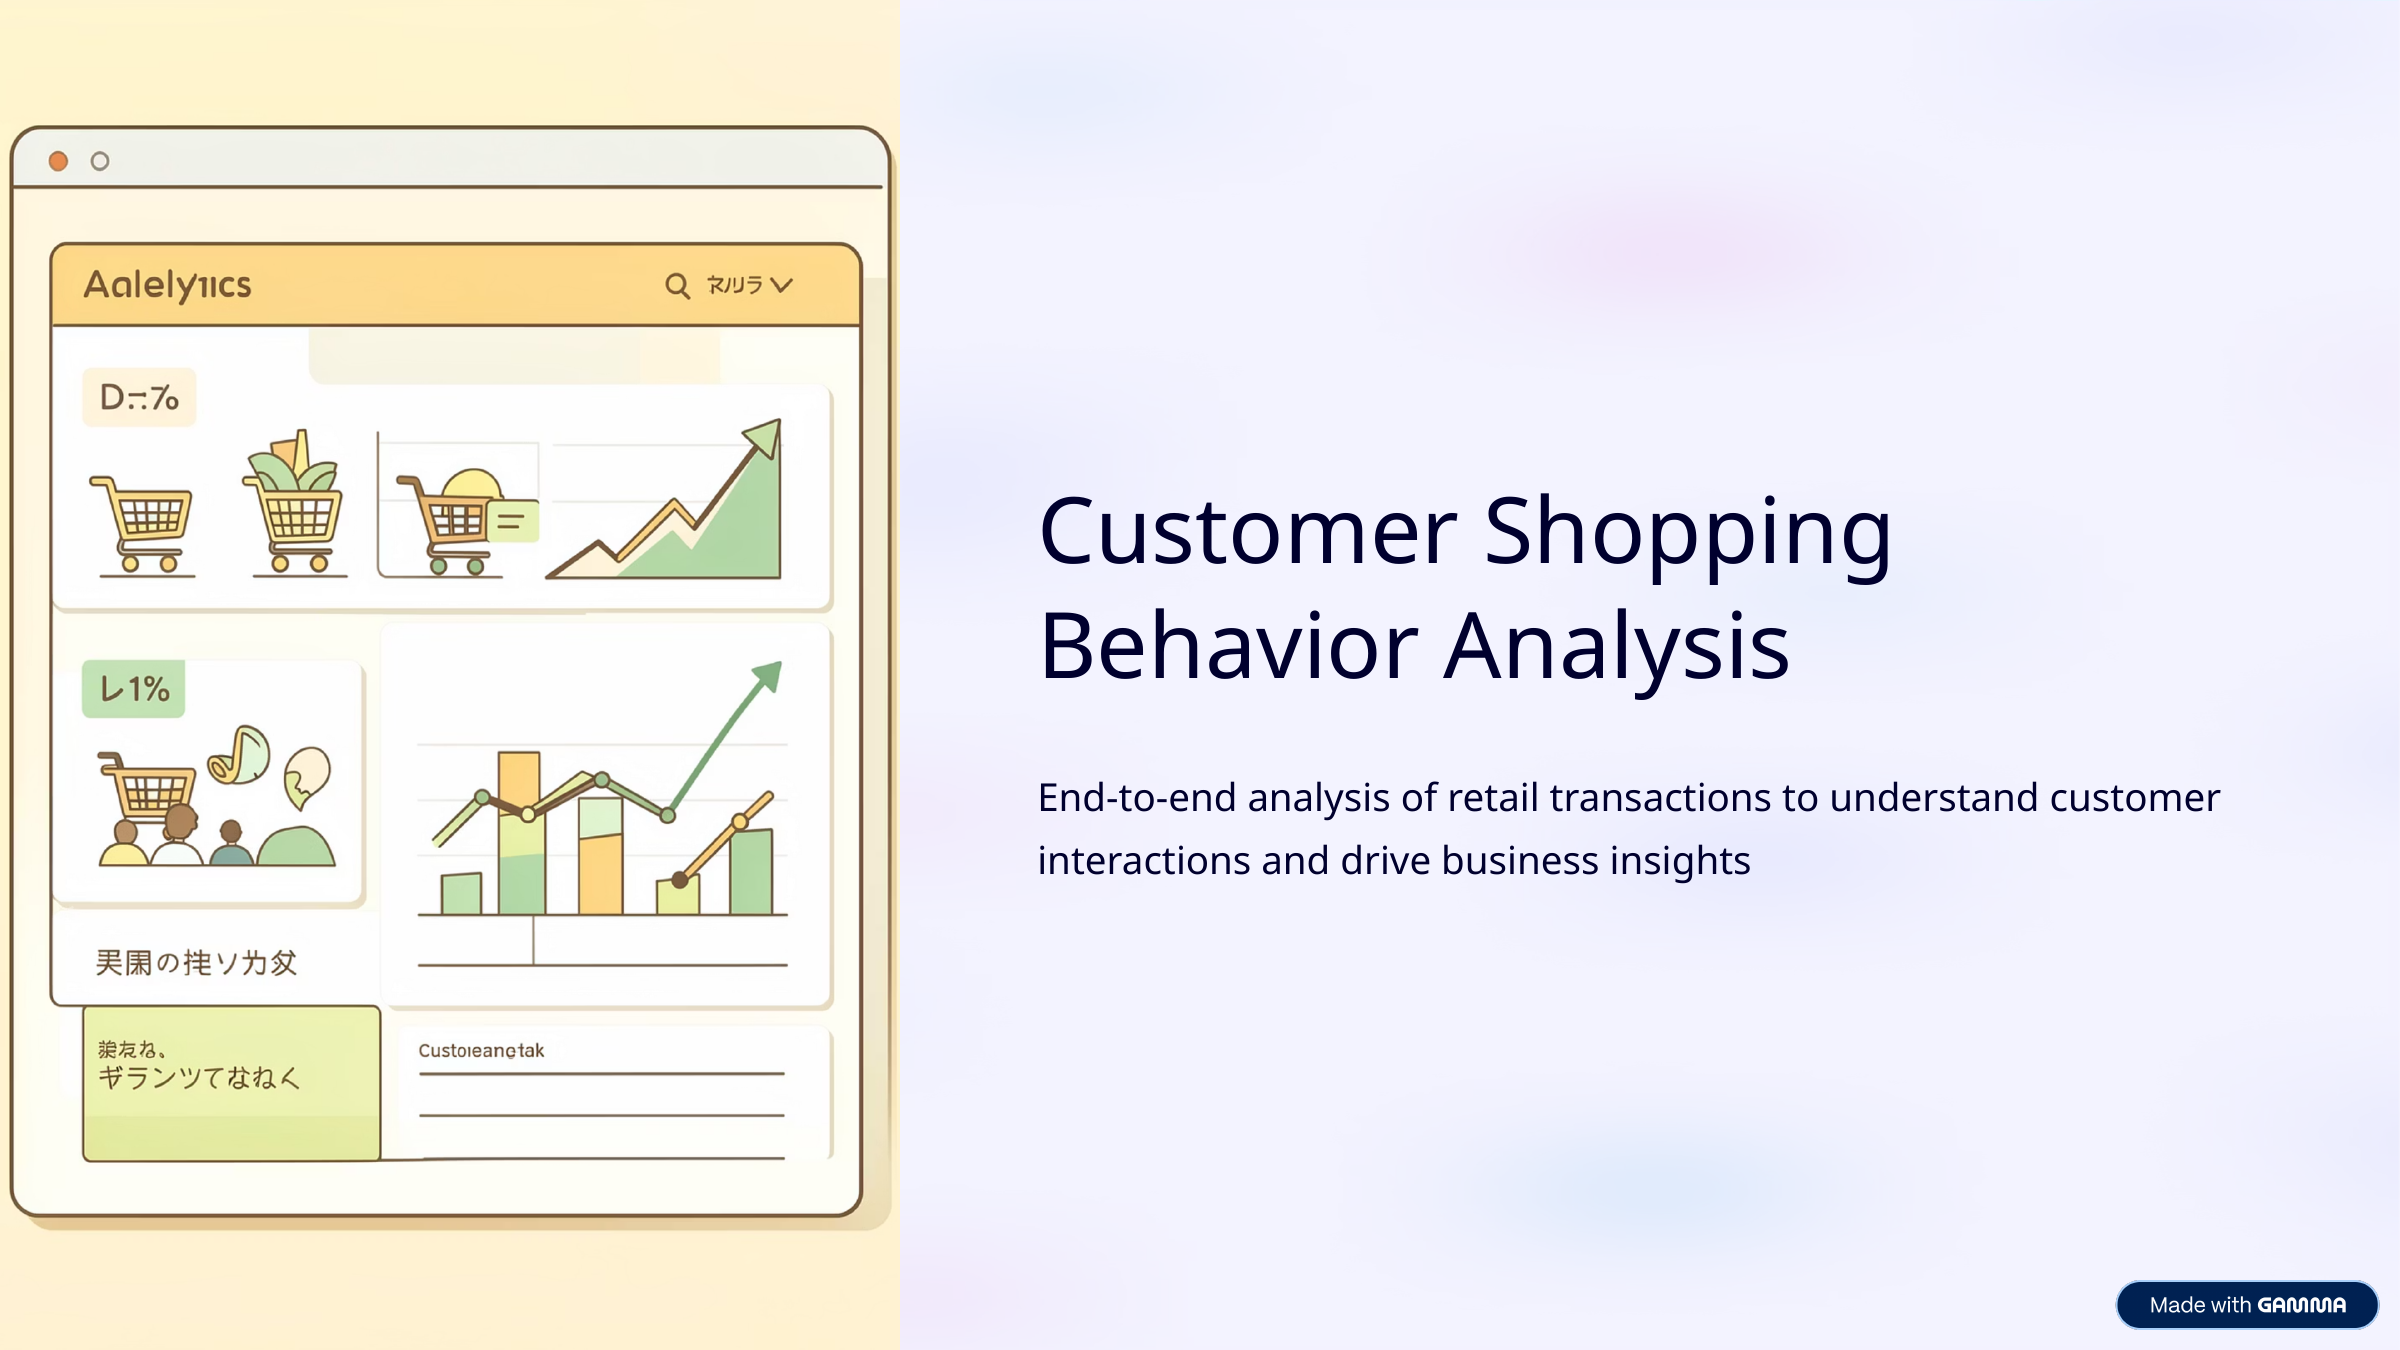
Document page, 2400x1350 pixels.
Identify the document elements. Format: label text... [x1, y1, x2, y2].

picture [2106, 1271, 2389, 1339]
picture [0, 0, 900, 1350]
text_box Customer Shopping Behavior Analysis [1037, 467, 2263, 699]
text_box End-to-end analysis of retail transactions to understand customer interactions and drive business insights [1037, 757, 2263, 883]
